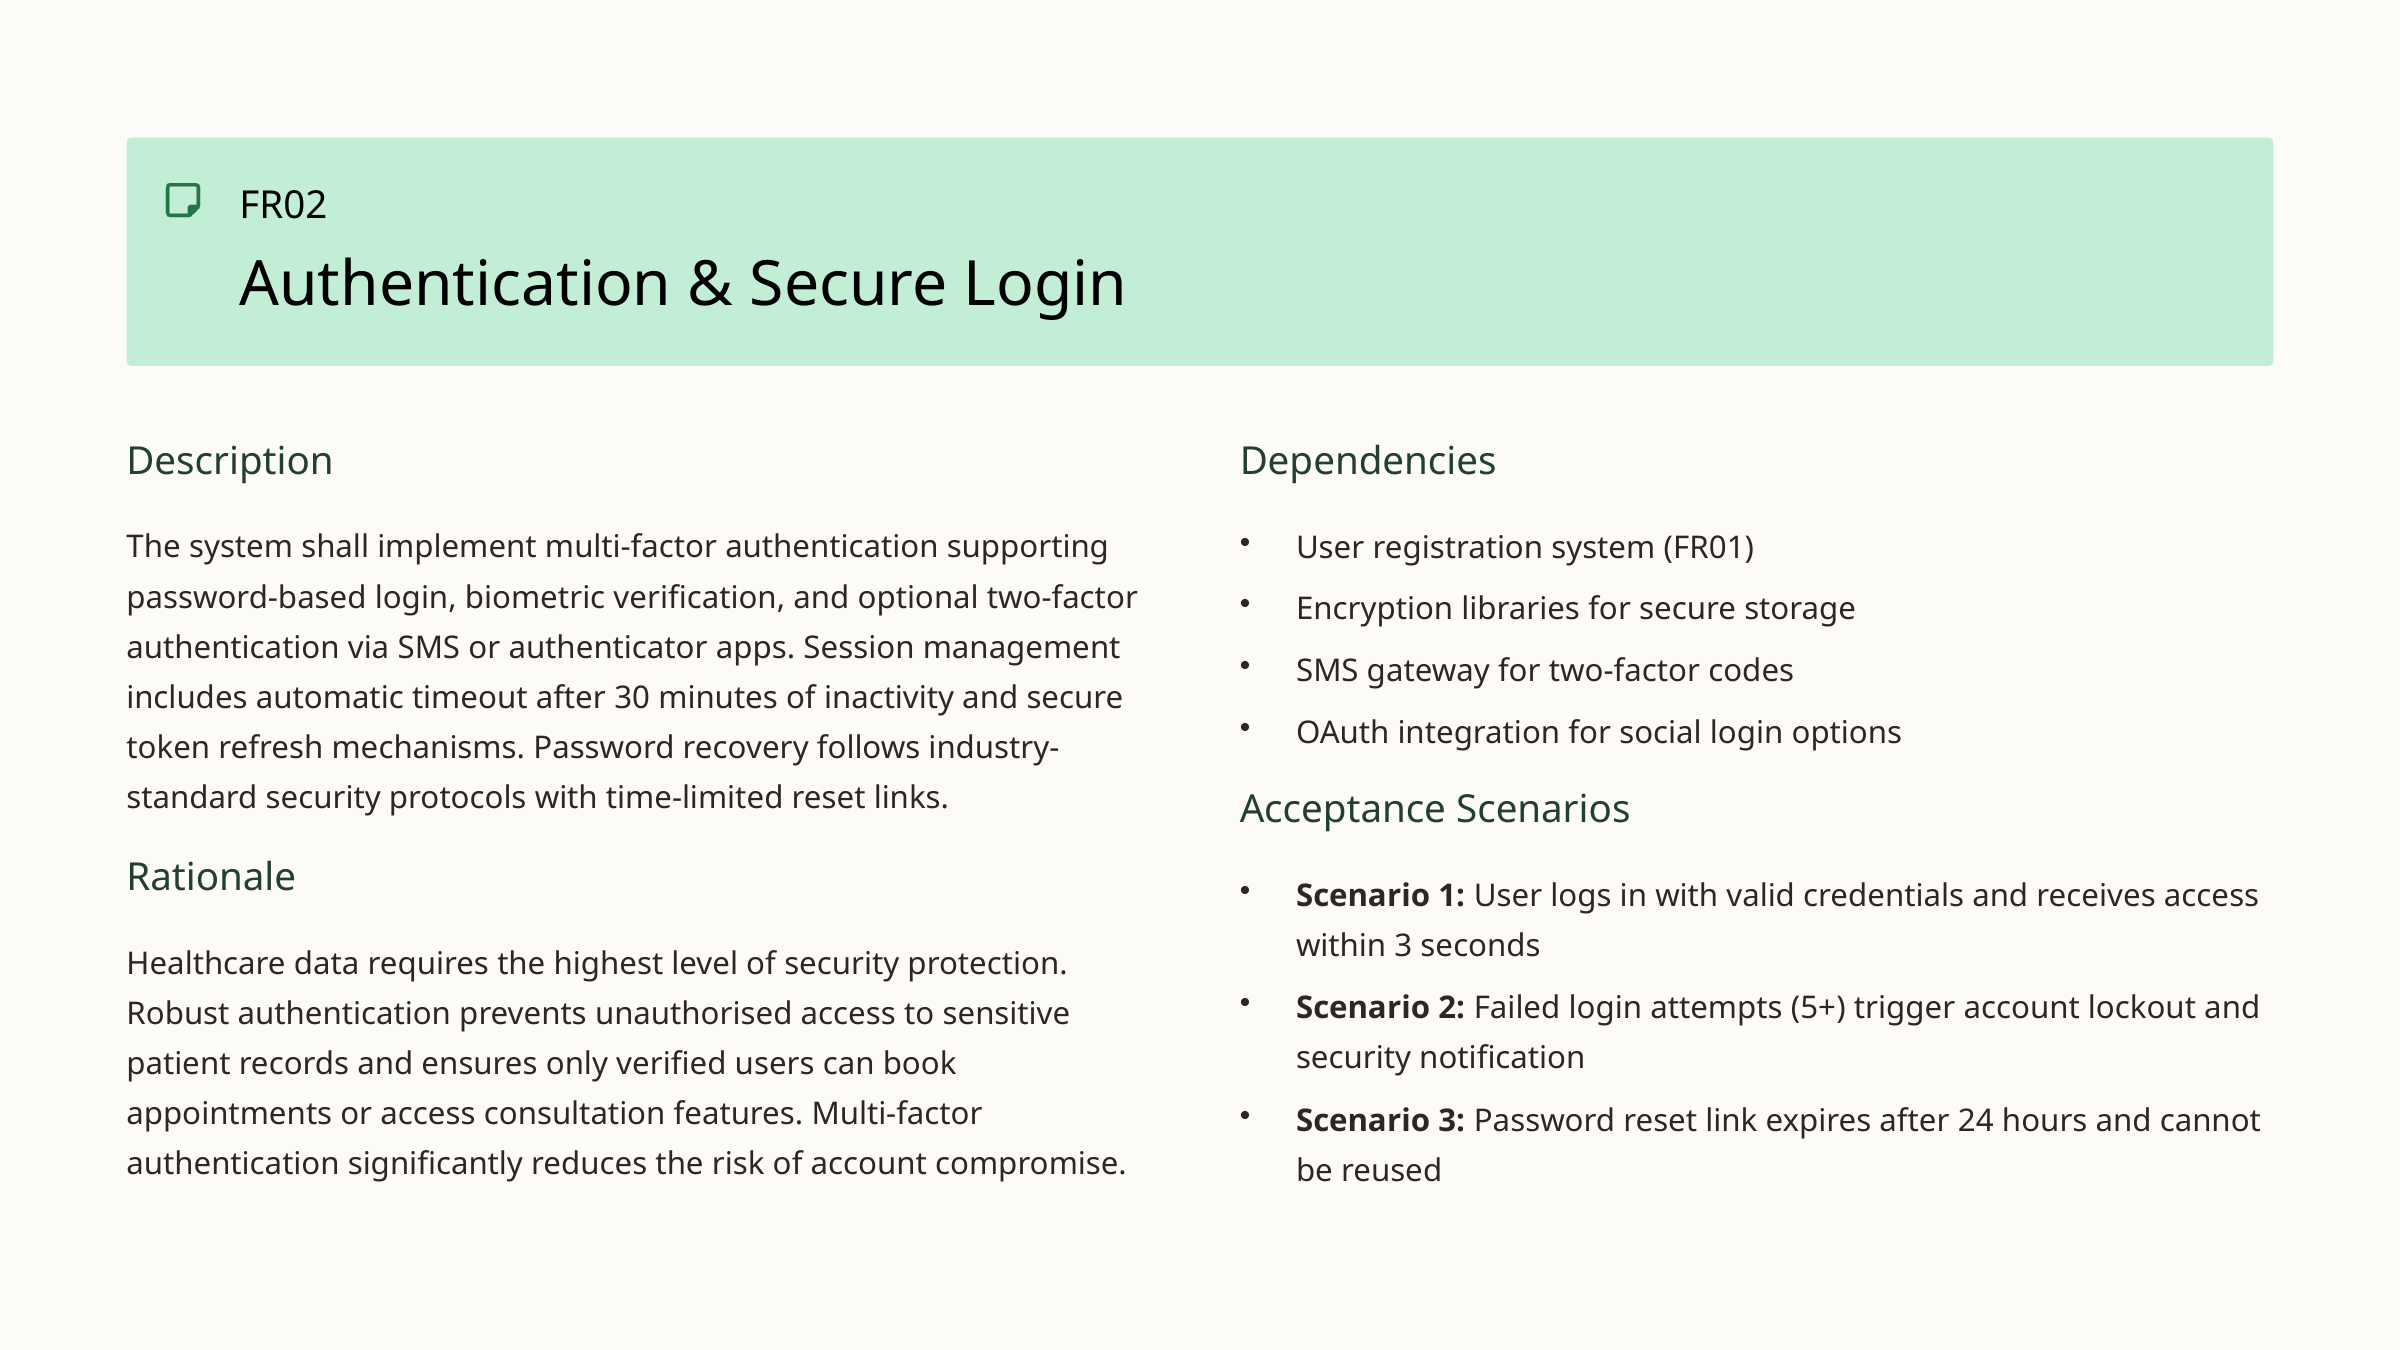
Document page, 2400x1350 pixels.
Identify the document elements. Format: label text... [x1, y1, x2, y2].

text_box Healthcare data requires the highest level of security protection. Robust authentication prevents unauthorised access to sensitive patient records and ensures only verified users can book appointments or access consultation features. Multi-factor authentication significantly reduces the risk of account compromise. [126, 930, 1162, 1184]
text_box SMS gateway for two-factor codes [1239, 637, 2275, 689]
picture [158, 180, 208, 220]
text_box User registration system (FR01) [1239, 514, 2275, 565]
text_box Scenario 2: Failed login attempts (5+) trigger account lockout and security notification [1239, 975, 2275, 1077]
text_box The system shall implement multi-factor authentication supporting password-based login, biometric verification, and optional two-factor authentication via SMS or authenticator apps. Session management includes automatic timeout after 30 minutes of inactivity and secure token refresh mechanisms. Password recovery follows industry-standard security protocols with time-limited reset links. [126, 514, 1162, 818]
text_box [126, 137, 2274, 366]
text_box Rationale [126, 849, 523, 899]
text_box Encryption libraries for secure storage [1239, 575, 2275, 627]
text_box OAuth integration for social login options [1239, 699, 2275, 750]
text_box Authentication & Secure Login [239, 239, 1118, 319]
text_box FR02 [239, 177, 635, 227]
text_box Description [126, 433, 523, 483]
text_box Acceptance Scenarios [1239, 781, 1636, 831]
text_box Scenario 1: User logs in with valid credentials and receives access within 3 seconds [1239, 862, 2275, 964]
text_box Dependencies [1239, 433, 1636, 483]
text_box Scenario 3: Password reset link expires after 24 hours and cannot be reused [1239, 1087, 2275, 1189]
